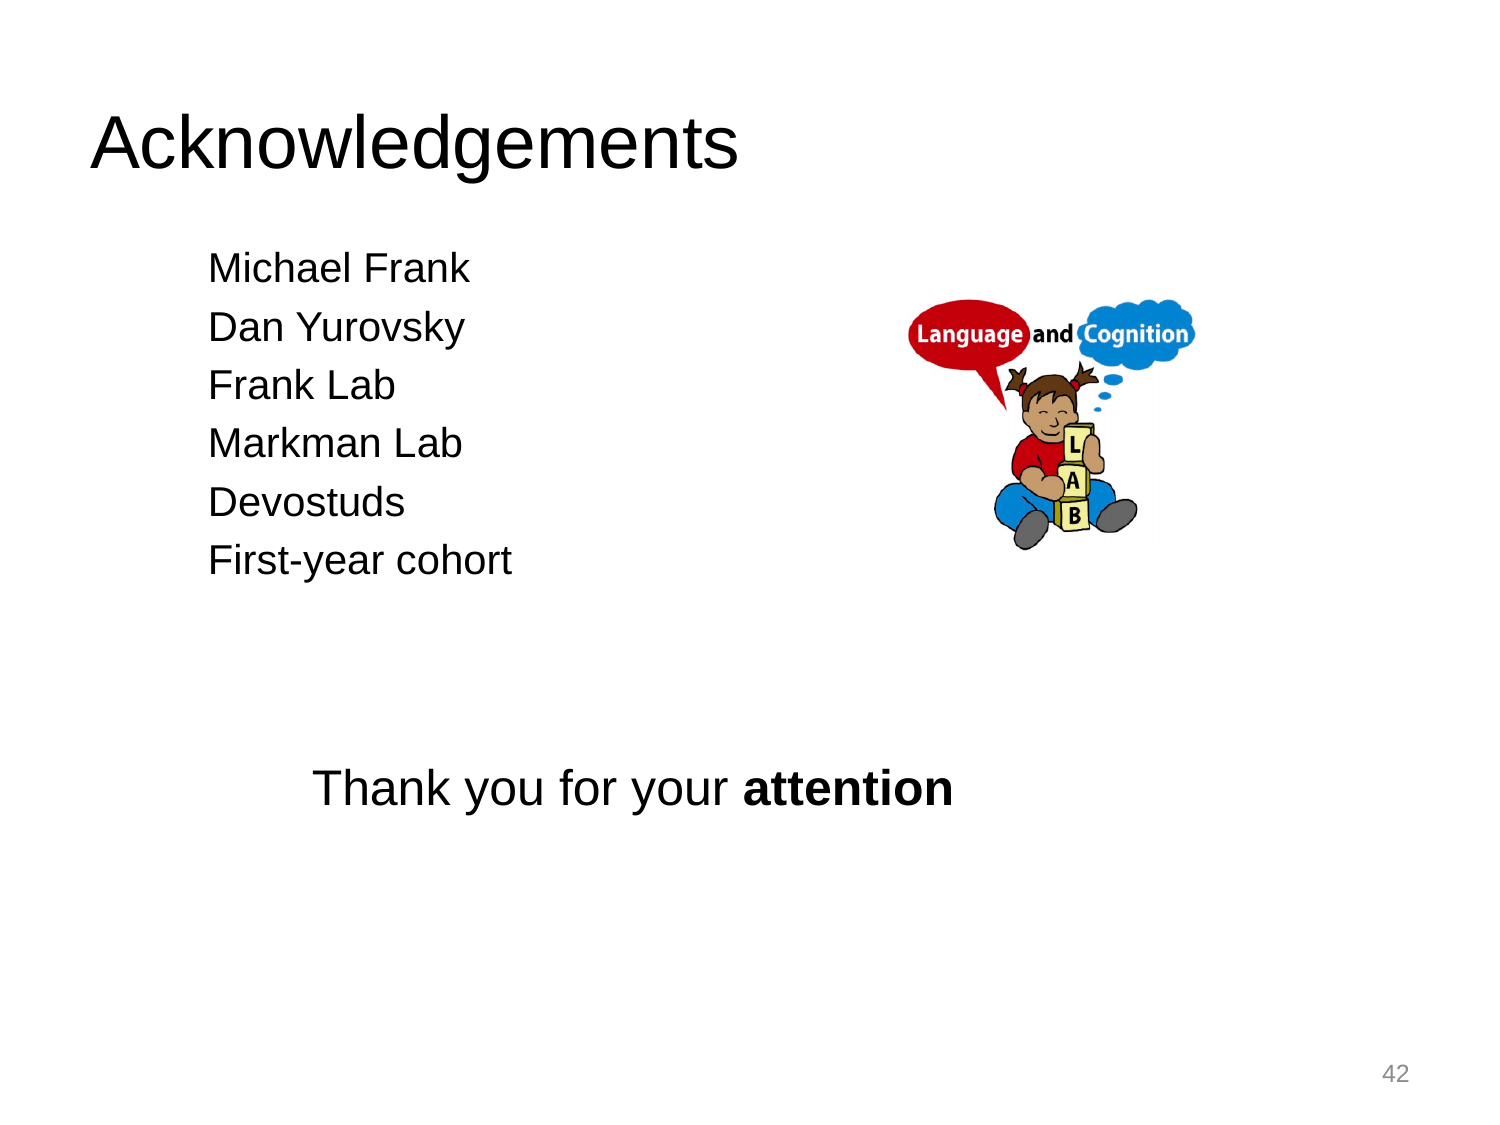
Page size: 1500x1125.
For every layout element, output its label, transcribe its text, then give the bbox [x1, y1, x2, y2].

title Acknowledgements [75, 45, 1425, 233]
text_box Thank you for your attention [296, 747, 1165, 966]
picture [864, 233, 1237, 582]
slide_number 42 [1074, 1042, 1425, 1103]
list Michael Frank Dan Yurovsky Frank Lab Markman Lab Devostuds First-year cohort [192, 233, 889, 680]
